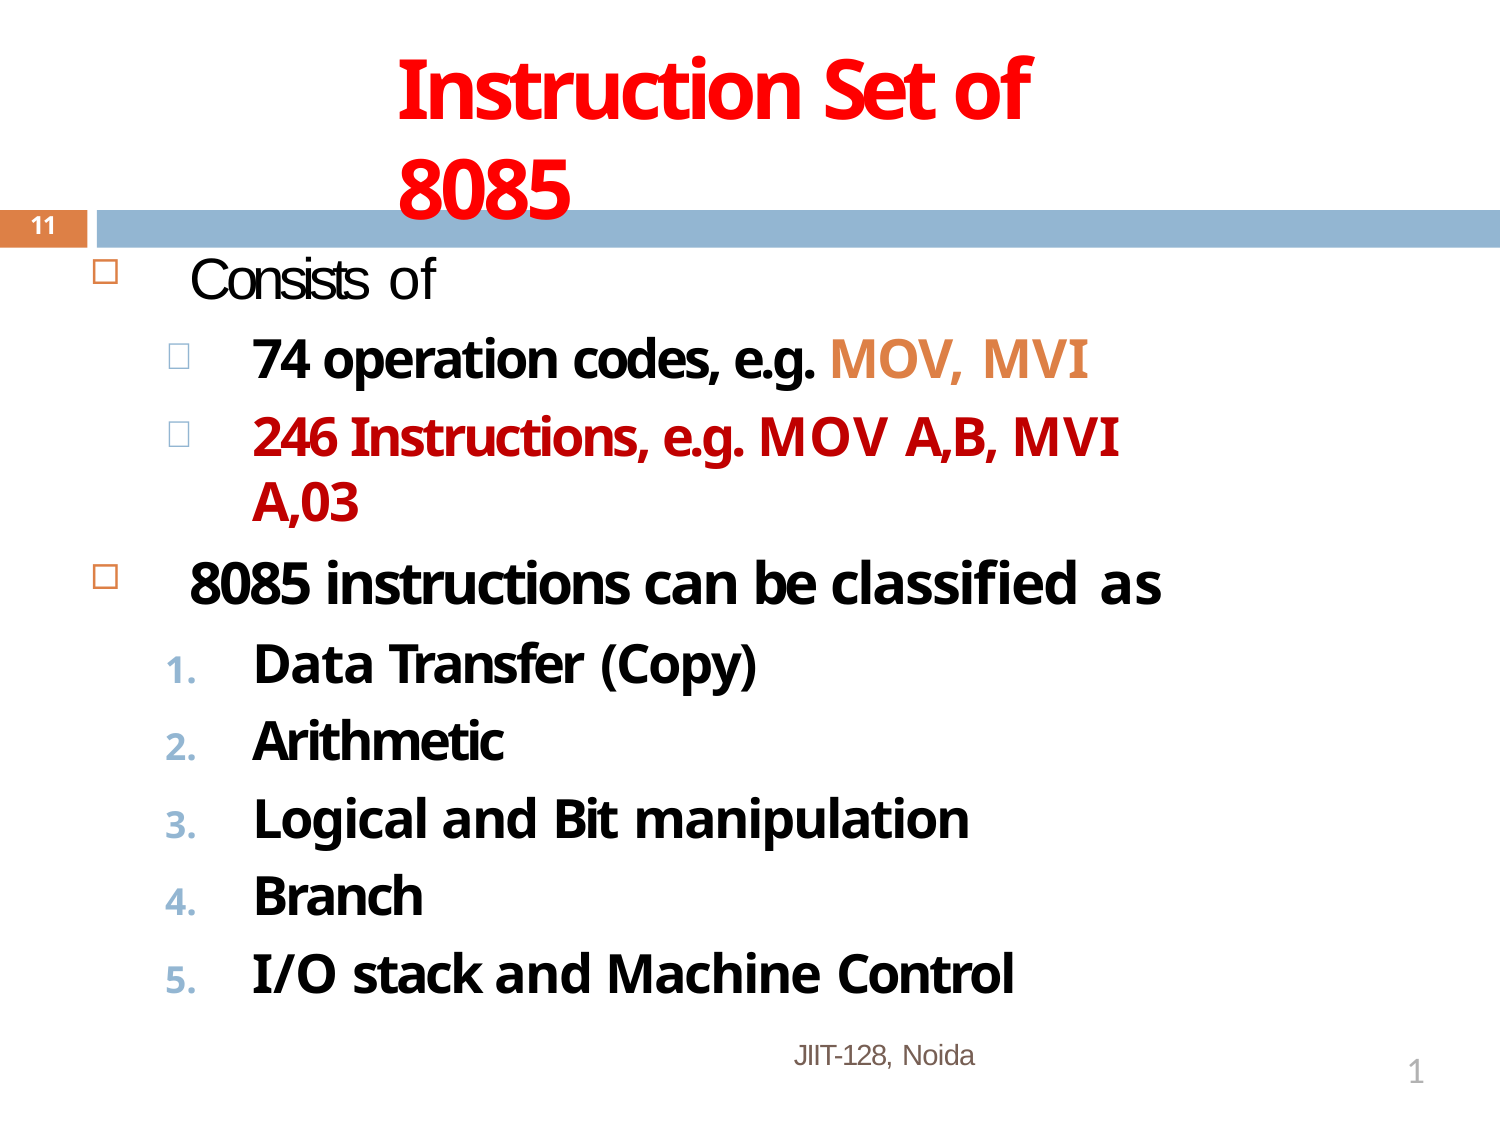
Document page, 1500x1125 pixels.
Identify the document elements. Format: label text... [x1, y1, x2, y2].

text_box JIIT-128, Noida [791, 1038, 977, 1071]
slide_number 1 [1080, 1046, 1425, 1103]
text_box 11 [28, 207, 59, 240]
text_box Consists of 74 operation codes, e.g. MOV, MVI 246 Instructions, e.g. MOV A,B, MVI A,03 8085 instructions can be classified as Data Transfer (Copy) Arithmetic Logical and Bit manipulation Branch I/O stack and Machine Control [87, 226, 1187, 1004]
title Instruction Set of 8085 [395, 34, 1179, 226]
